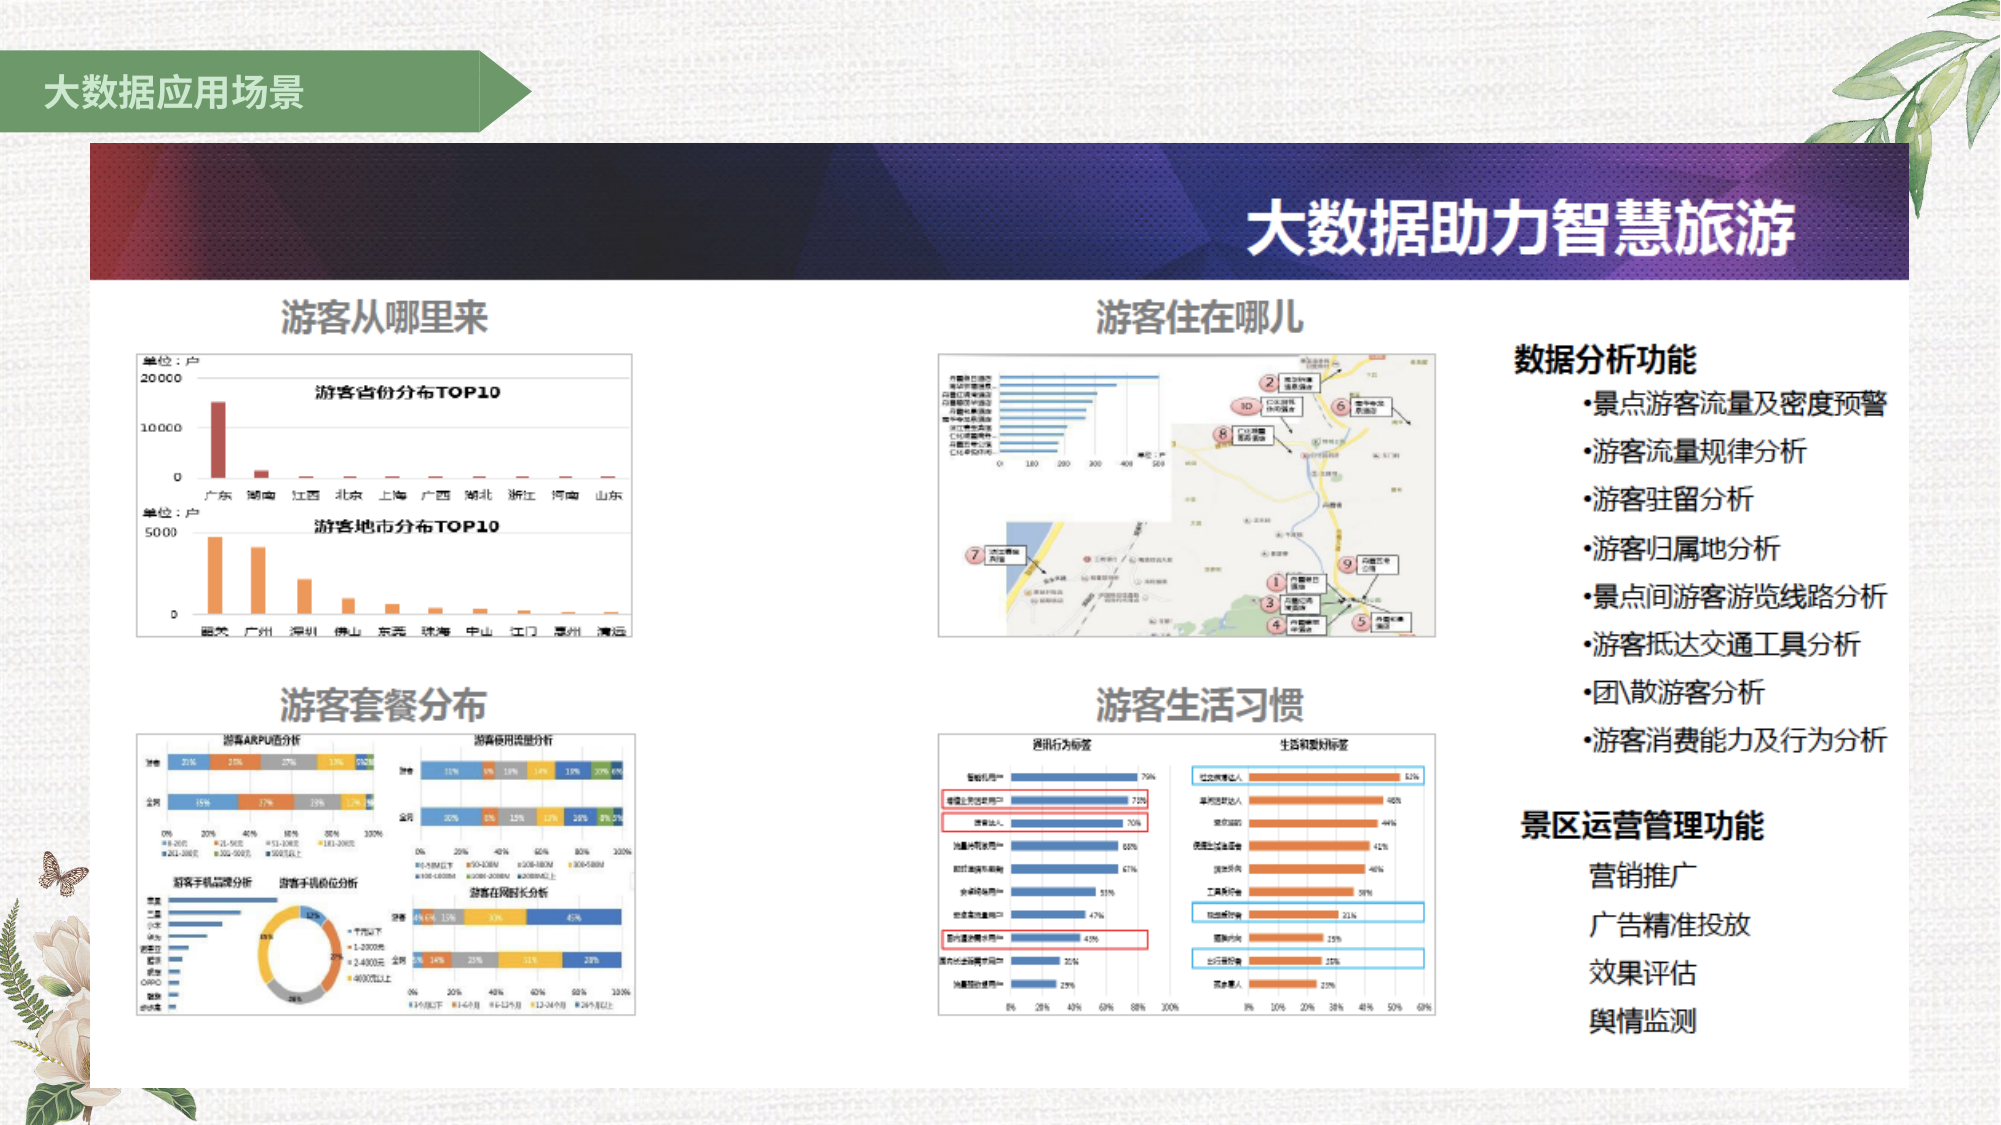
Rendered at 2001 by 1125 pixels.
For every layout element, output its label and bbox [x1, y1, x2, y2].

text_box [0, 50, 533, 133]
picture [0, 0, 2001, 1125]
